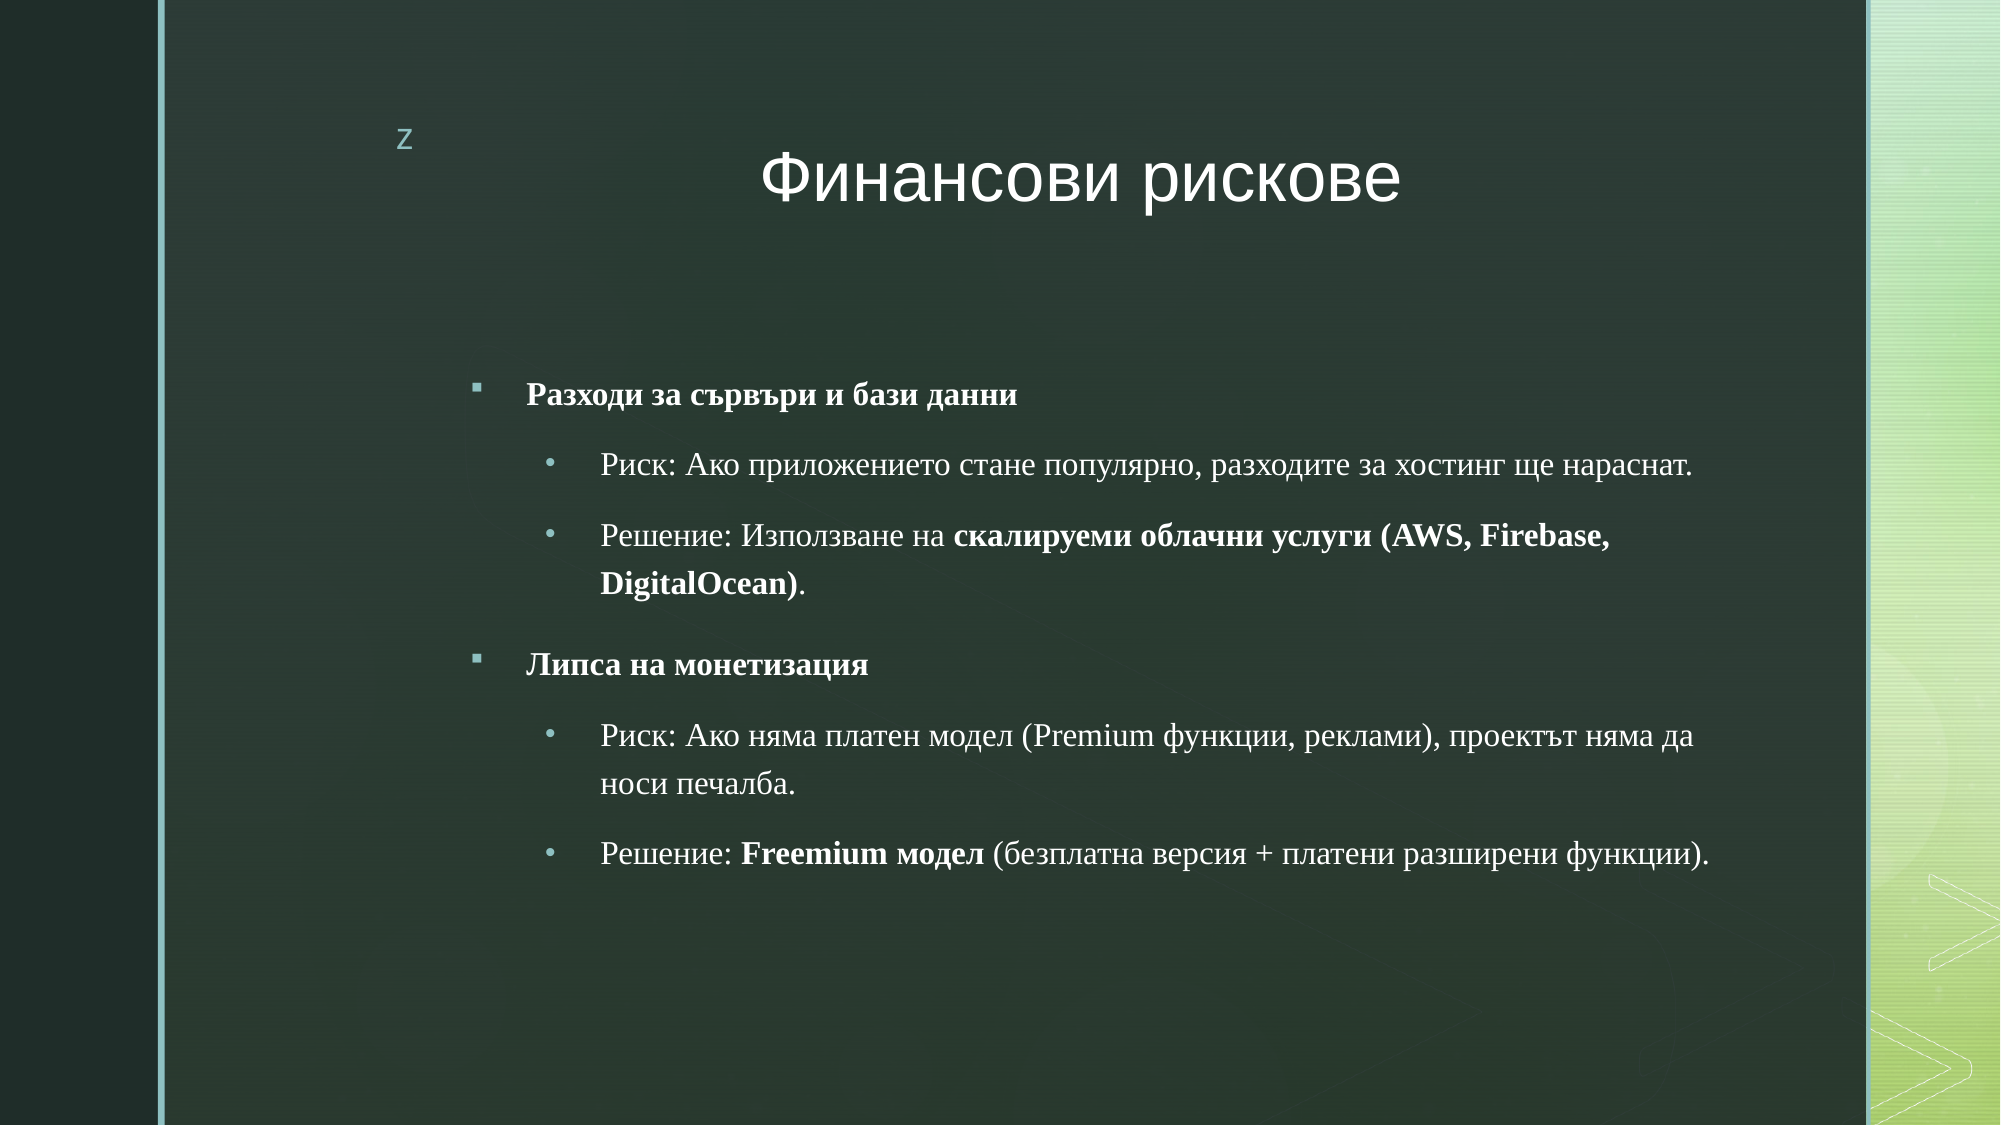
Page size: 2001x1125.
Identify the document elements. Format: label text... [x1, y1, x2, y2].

list Разходи за сървъри и бази данни Риск: Ако приложението стане популярно, разходите за хостинг ще нараснат. Решение: Използване на скалируеми облачни услуги (AWS, Firebase, DigitalOcean). Липса на монетизация Риск: Ако няма платен модел (Premium функции, реклами), проектът няма да носи печалба. Решение: Freemium модел (безплатна версия + платени разширени функции). [454, 336, 1734, 993]
title Финансови рискове [428, 132, 1734, 310]
picture [1871, 0, 2001, 1125]
